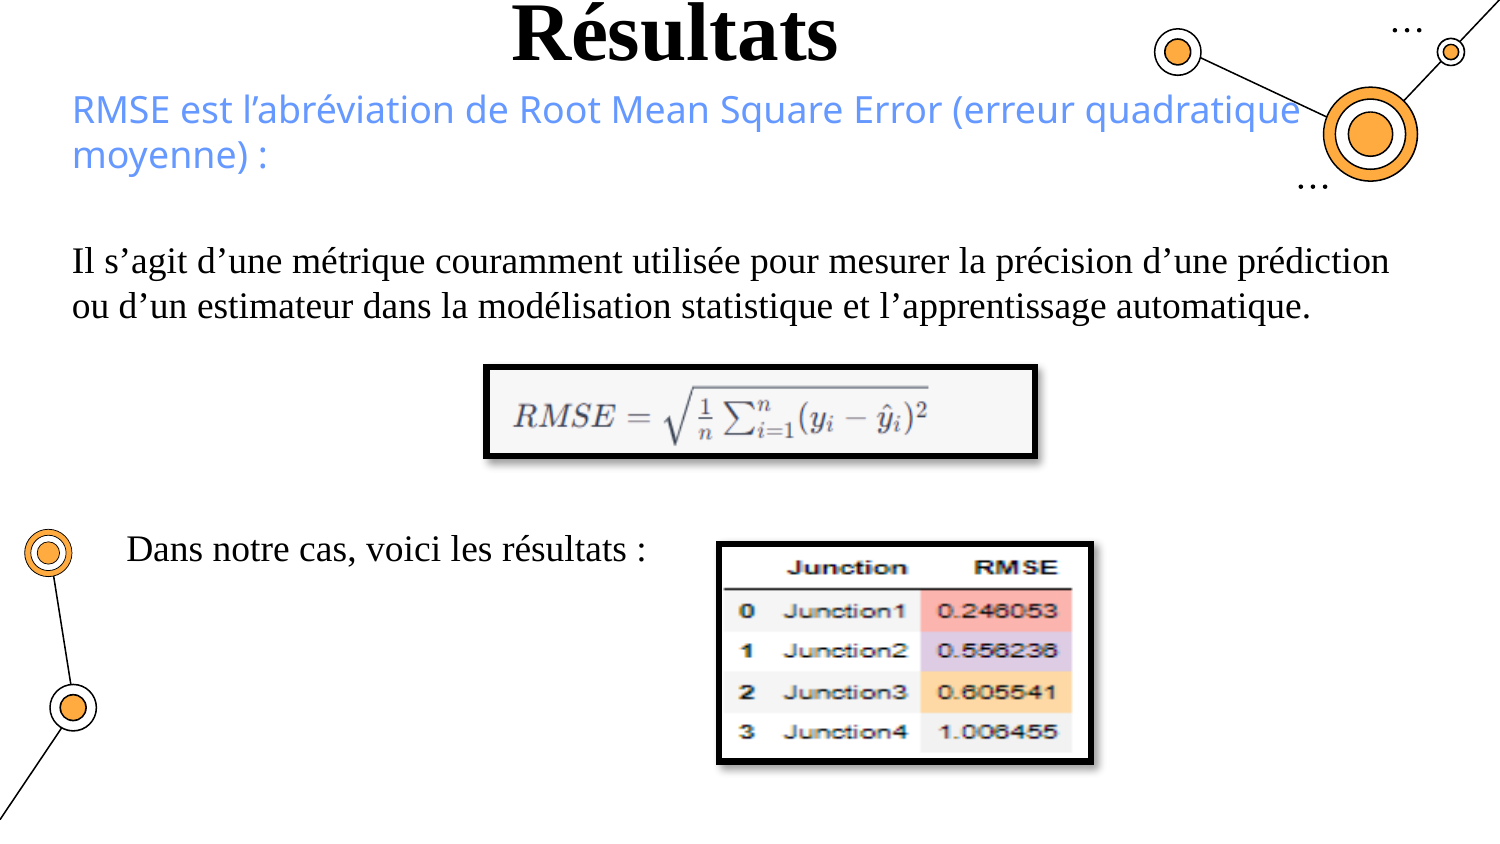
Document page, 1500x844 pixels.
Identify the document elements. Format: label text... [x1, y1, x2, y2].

list RMSE est l’abréviation de Root Mean Square Error (erreur quadratique moyenne) : [31, 0, 1500, 384]
picture [489, 370, 1033, 454]
text_box Il s’agit d’une métrique couramment utilisée pour mesurer la précision d’une prédiction ou d’un estimateur dans la modélisation statistique et l’apprentissage automatique. [31, 220, 1449, 341]
text_box Dans notre cas, voici les résultats : [86, 516, 761, 577]
picture [722, 546, 1089, 759]
